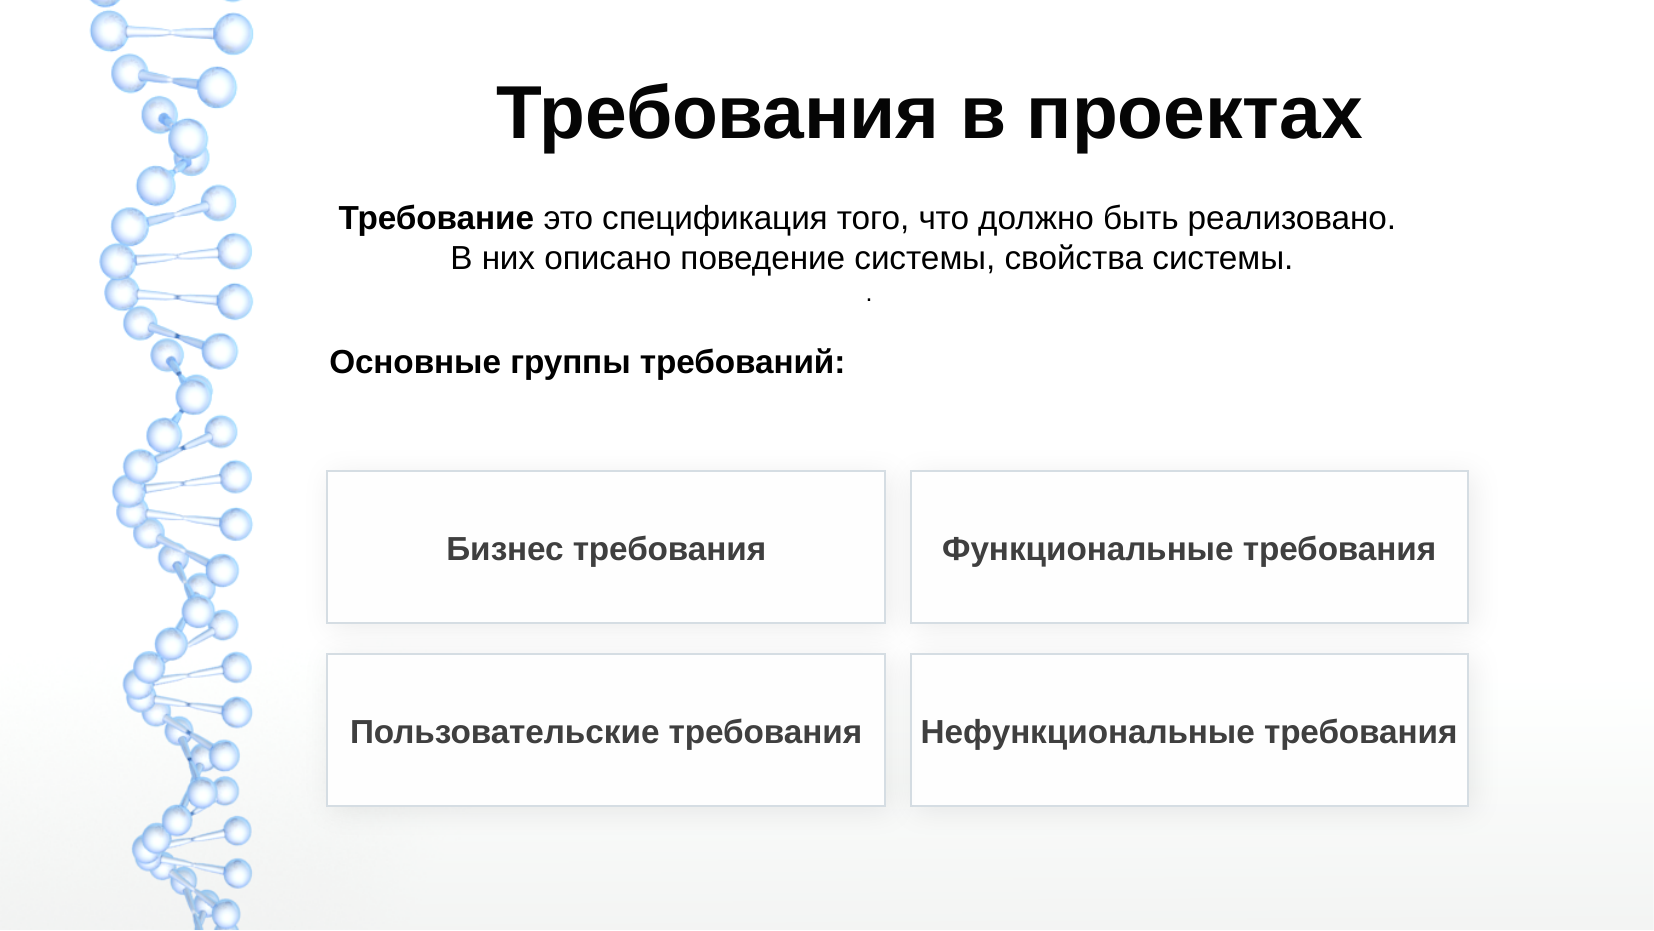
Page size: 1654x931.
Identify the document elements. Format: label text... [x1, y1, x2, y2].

text_box Основные группы требований: [314, 332, 1291, 603]
text_box Требование это спецификация того, что должно быть реализовано. В них описано поведение системы, свойства системы. . [276, 188, 1469, 314]
text_box Требования в проектах [265, 35, 1595, 189]
picture [0, 0, 1654, 930]
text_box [327, 470, 1469, 807]
